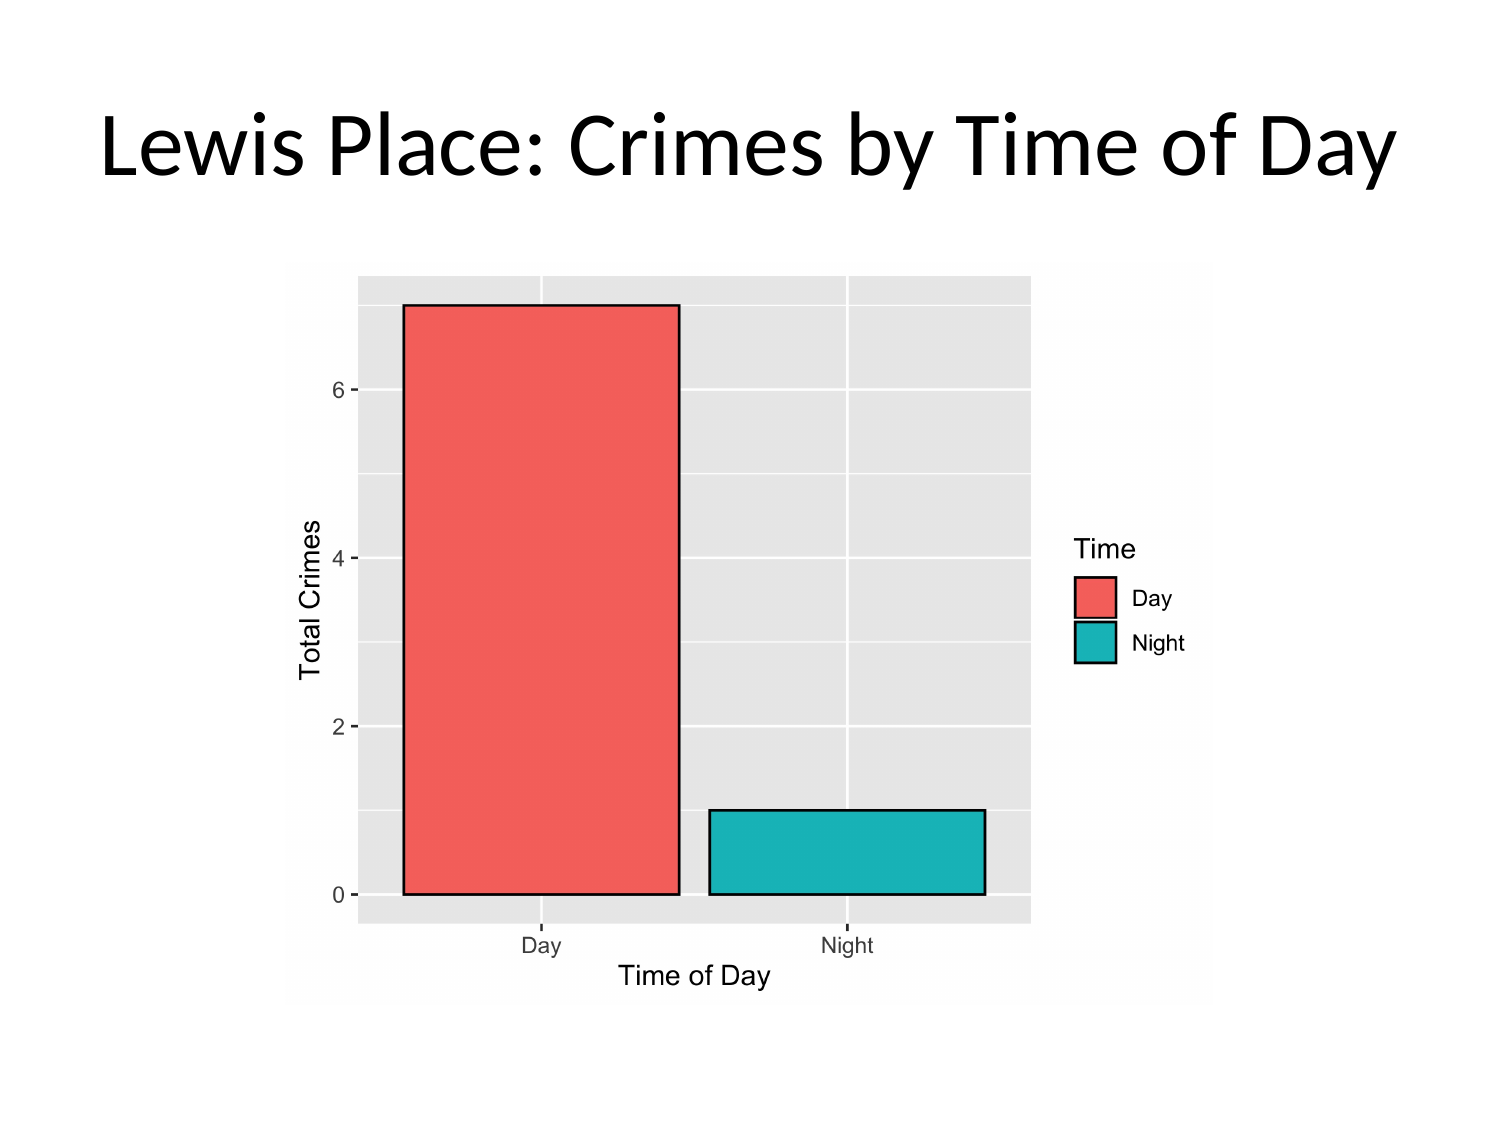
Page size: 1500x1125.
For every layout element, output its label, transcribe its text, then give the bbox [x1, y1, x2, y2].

picture [285, 262, 1213, 1005]
title Lewis Place: Crimes by Time of Day [75, 45, 1425, 233]
